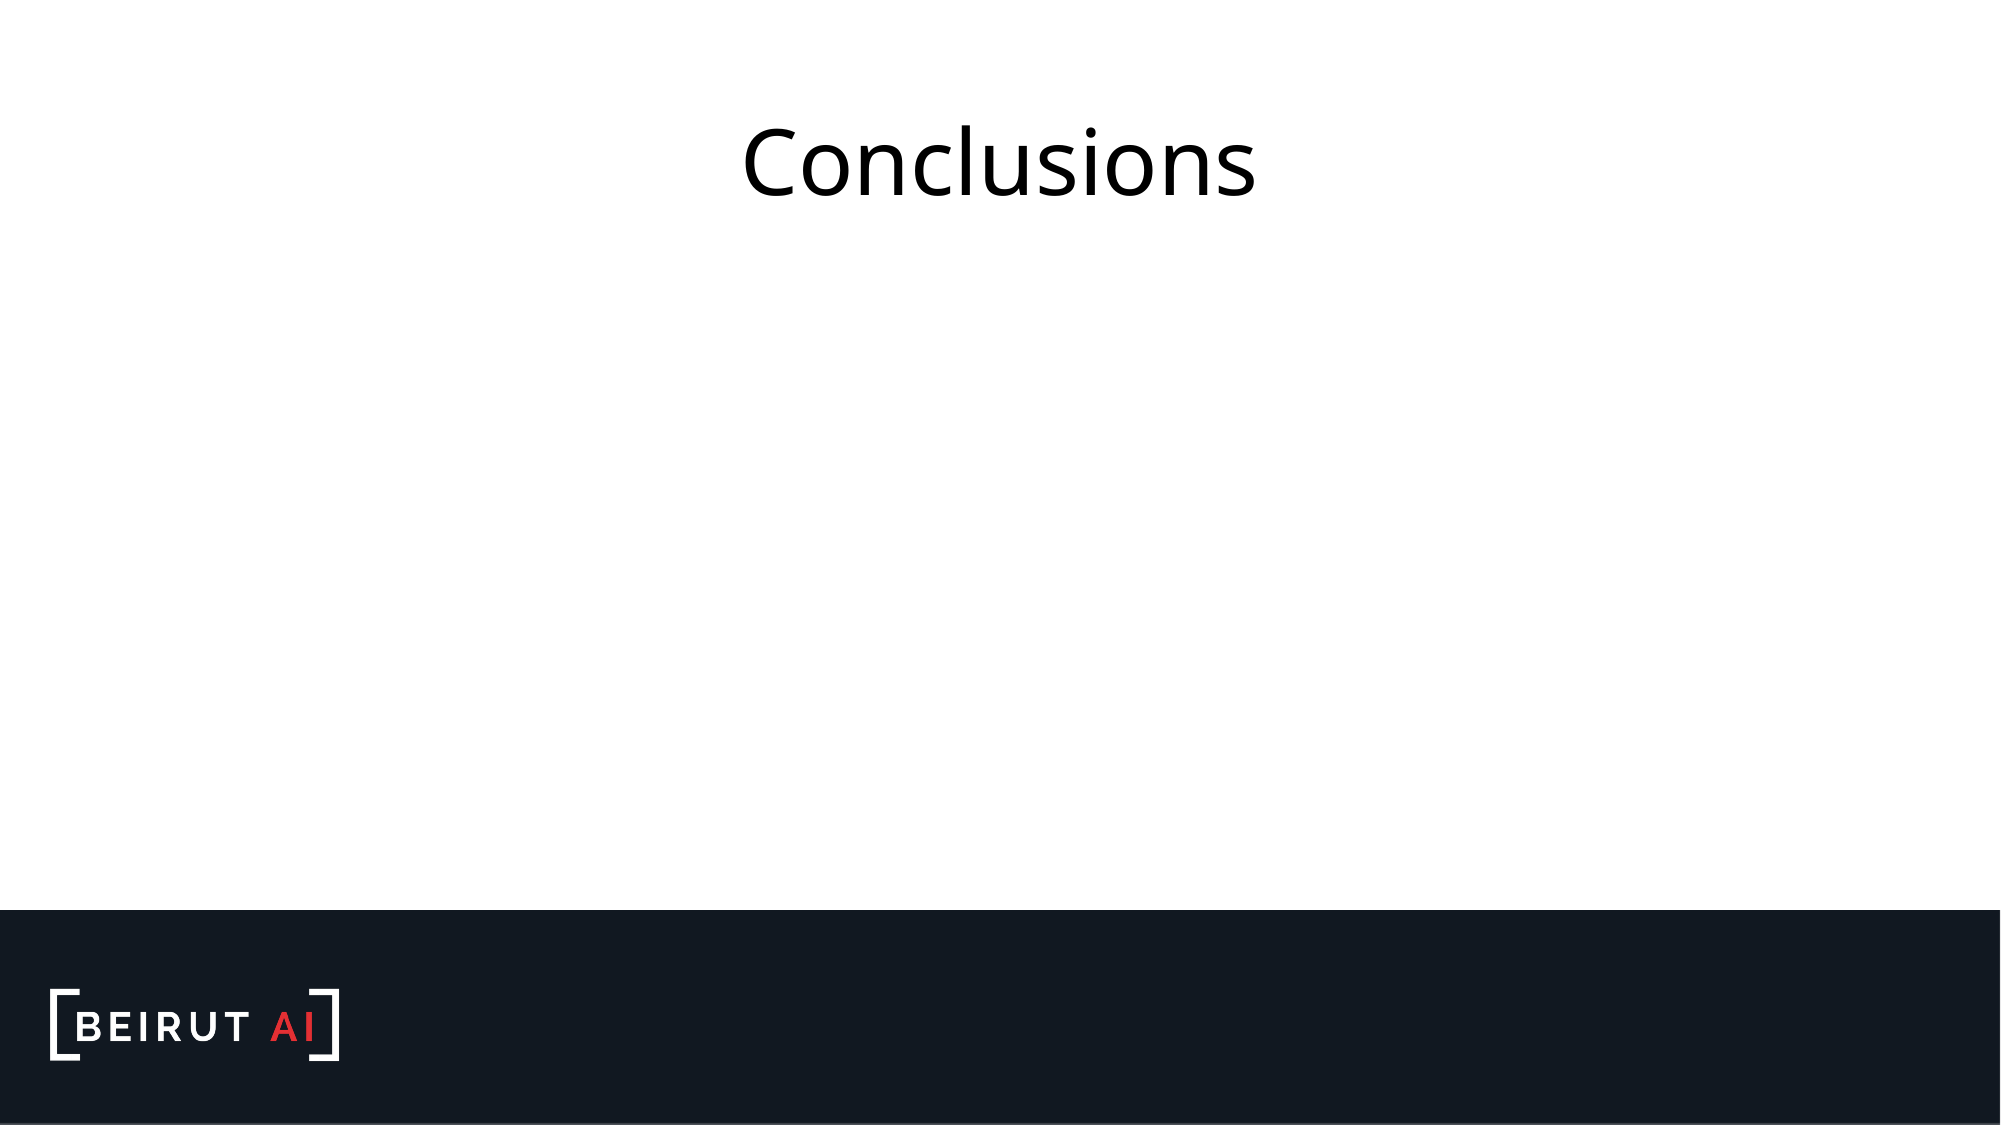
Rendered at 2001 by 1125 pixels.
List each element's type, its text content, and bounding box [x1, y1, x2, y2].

title Conclusions [0, 79, 2000, 238]
picture [0, 910, 2001, 1125]
